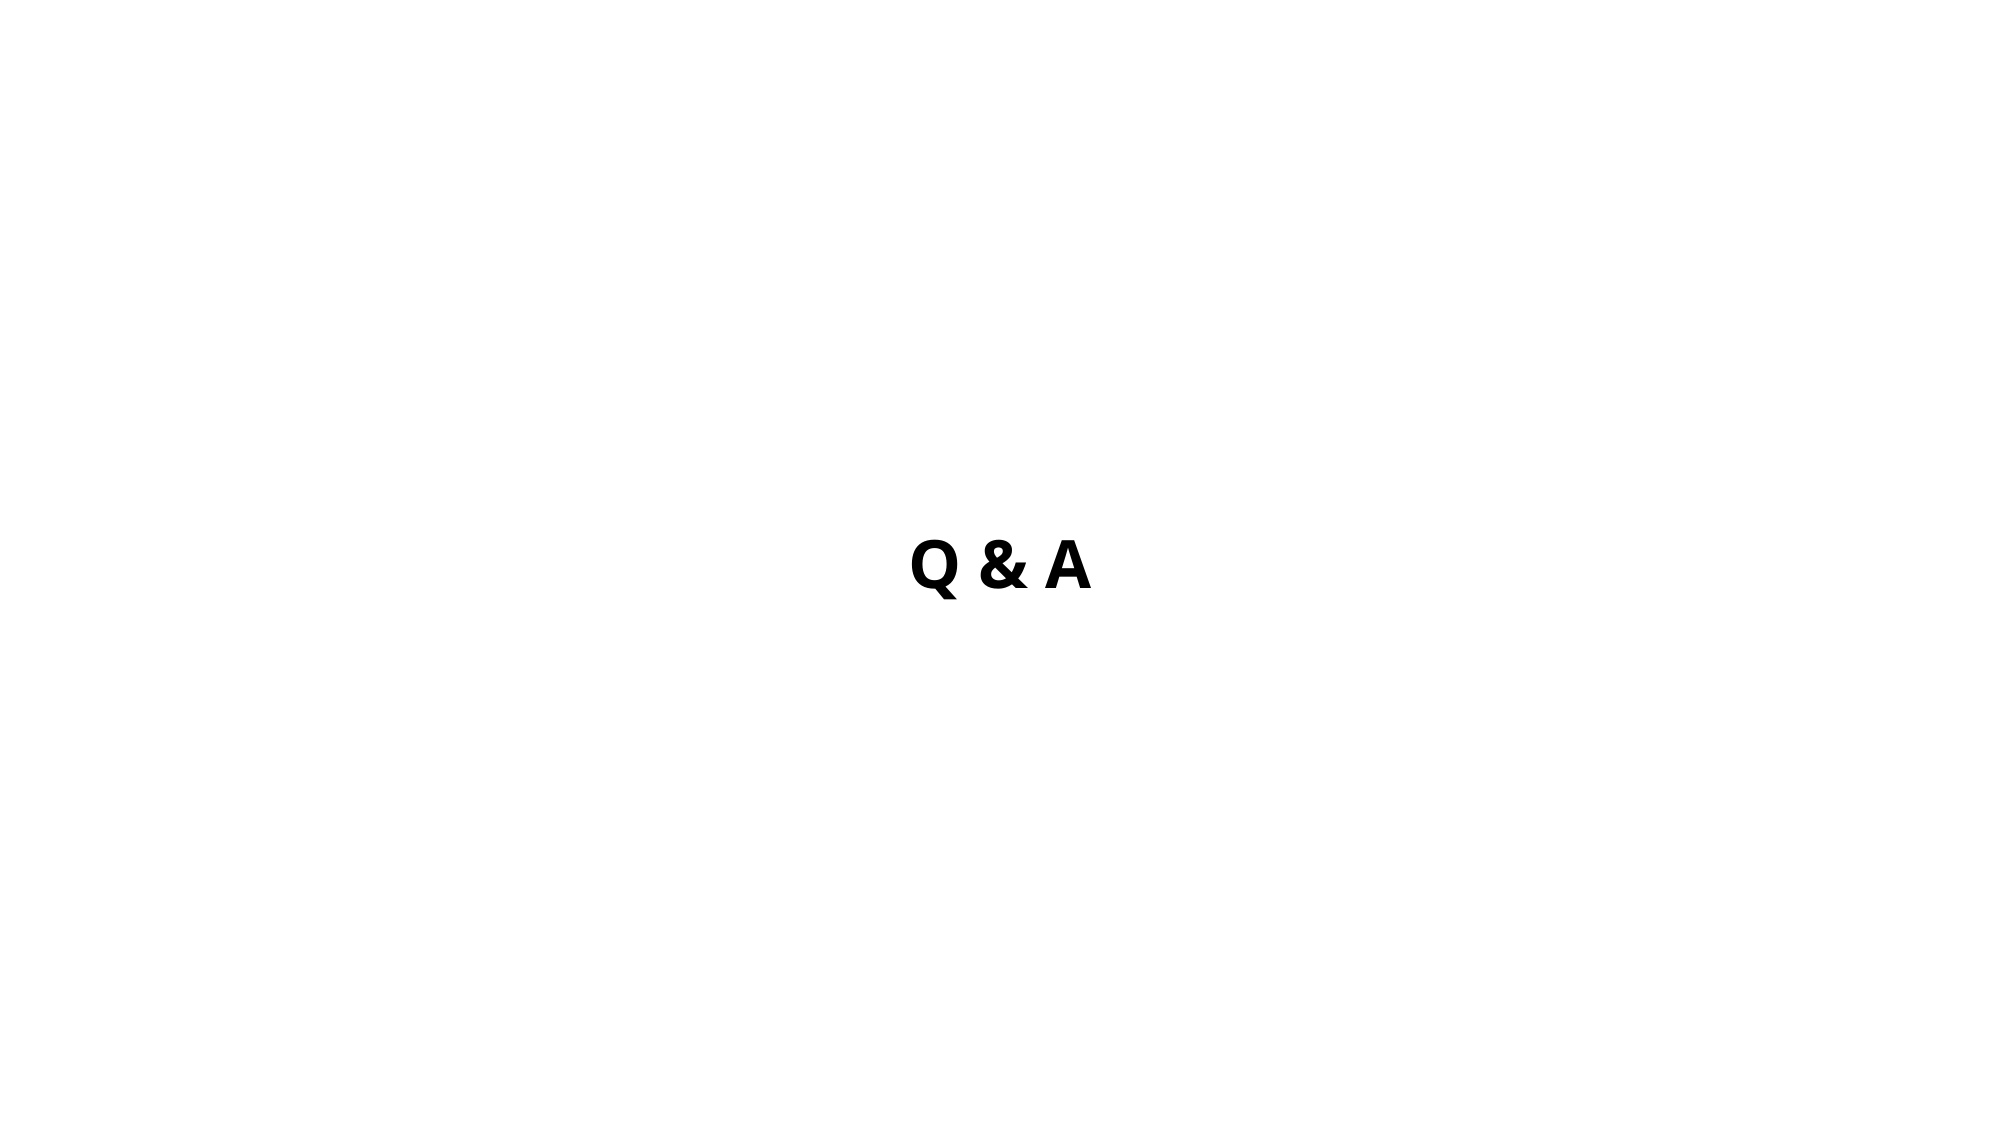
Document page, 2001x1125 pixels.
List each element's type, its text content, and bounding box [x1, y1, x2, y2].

text_box Q & A [893, 514, 1107, 610]
